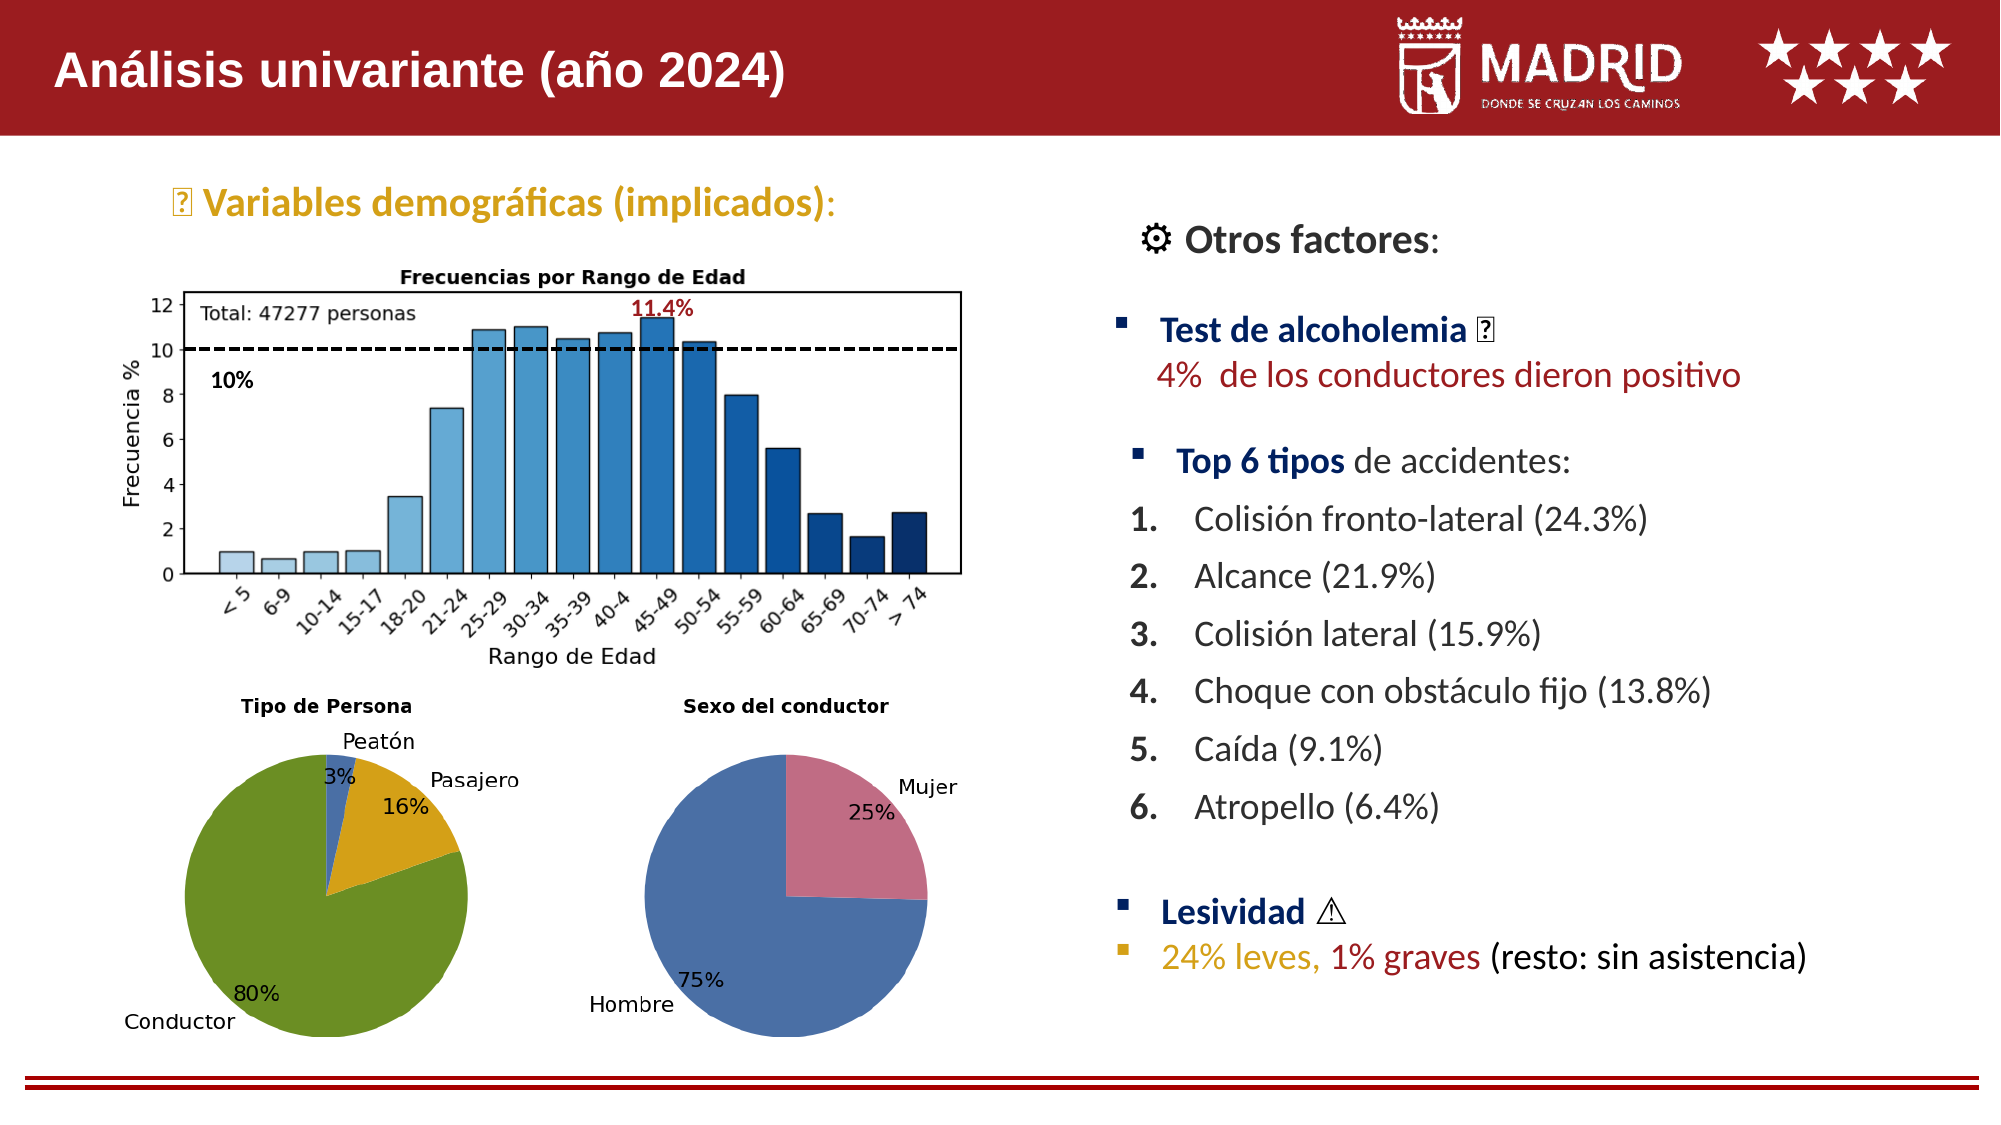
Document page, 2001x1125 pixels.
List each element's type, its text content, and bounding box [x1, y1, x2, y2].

picture [1393, 13, 1703, 114]
picture [114, 259, 971, 677]
text_box 👥 Variables demográficas (implicados): [157, 167, 852, 233]
text_box Test de alcoholemia 🍺 4% de los conductores dieron positivo [1098, 297, 1758, 403]
picture [114, 688, 971, 1037]
text_box ⚙️ Otros factores: [1123, 204, 1456, 270]
text_box [0, 0, 2000, 137]
text_box Lesividad ⚠️ 24% leves, 1% graves (resto: sin asistencia) [1099, 880, 1823, 985]
text_box Análisis univariante (año 2024) [38, 29, 1393, 105]
picture [1715, 23, 1994, 113]
text_box Top 6 tipos de accidentes: Colisión fronto-lateral (24.3%) Alcance (21.9%) Colisión lateral (15.9%) Choque con obstáculo fijo (13.8%) Caída (9.1%) Atropello (6.4%) [1114, 429, 1728, 834]
